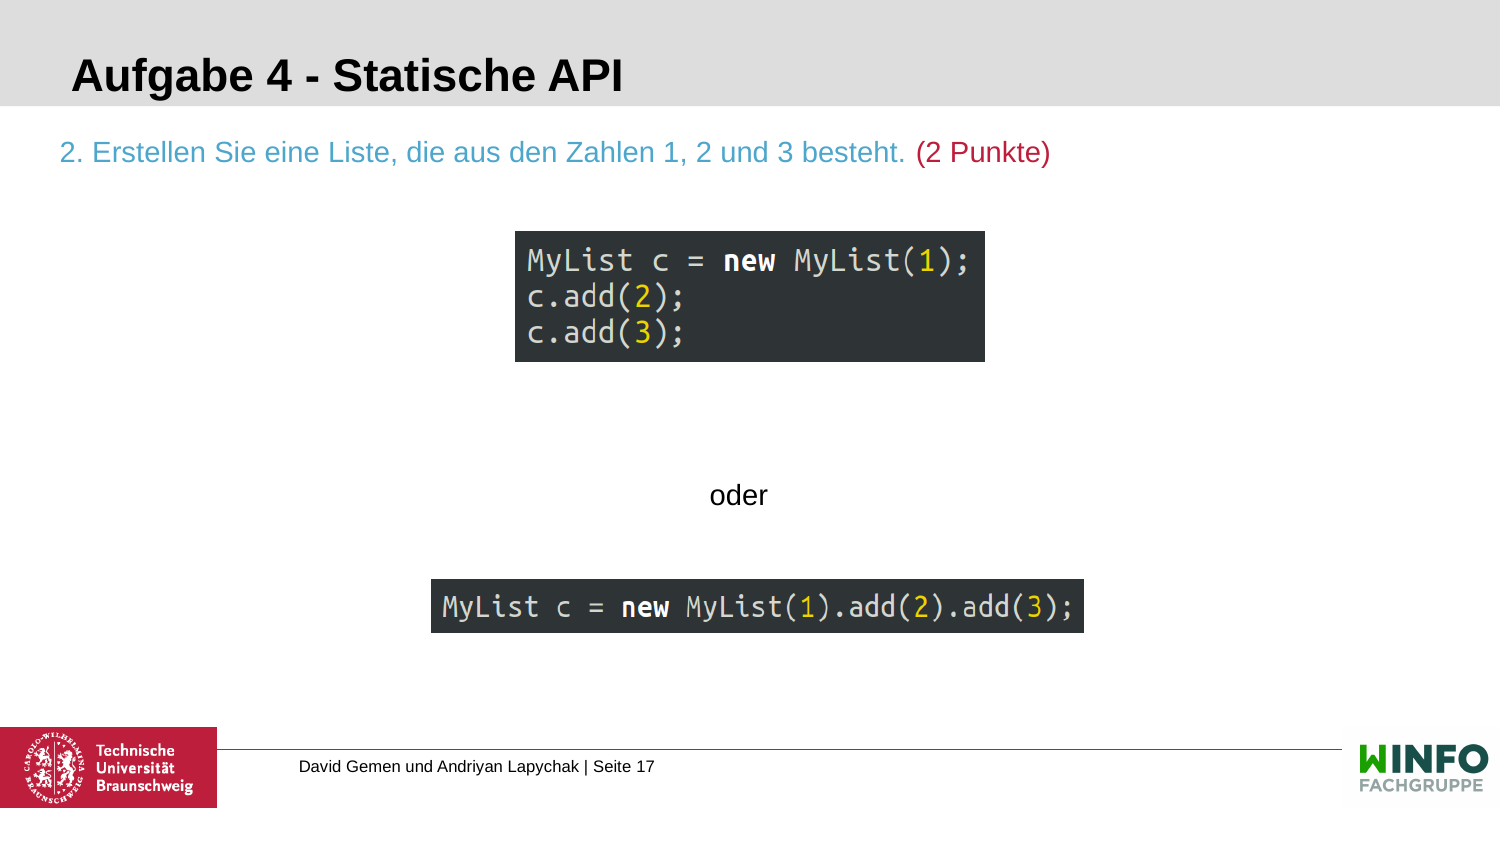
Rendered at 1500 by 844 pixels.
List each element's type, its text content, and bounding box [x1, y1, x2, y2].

picture [0, 727, 217, 808]
picture [1342, 727, 1500, 808]
title Aufgabe 4 - Statische API [70, 13, 1445, 101]
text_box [431, 461, 1084, 633]
text_box 2. Erstellen Sie eine Liste, die aus den Zahlen 1, 2 und 3 besteht. (2 Punkte) [44, 118, 1445, 184]
picture [515, 231, 985, 363]
